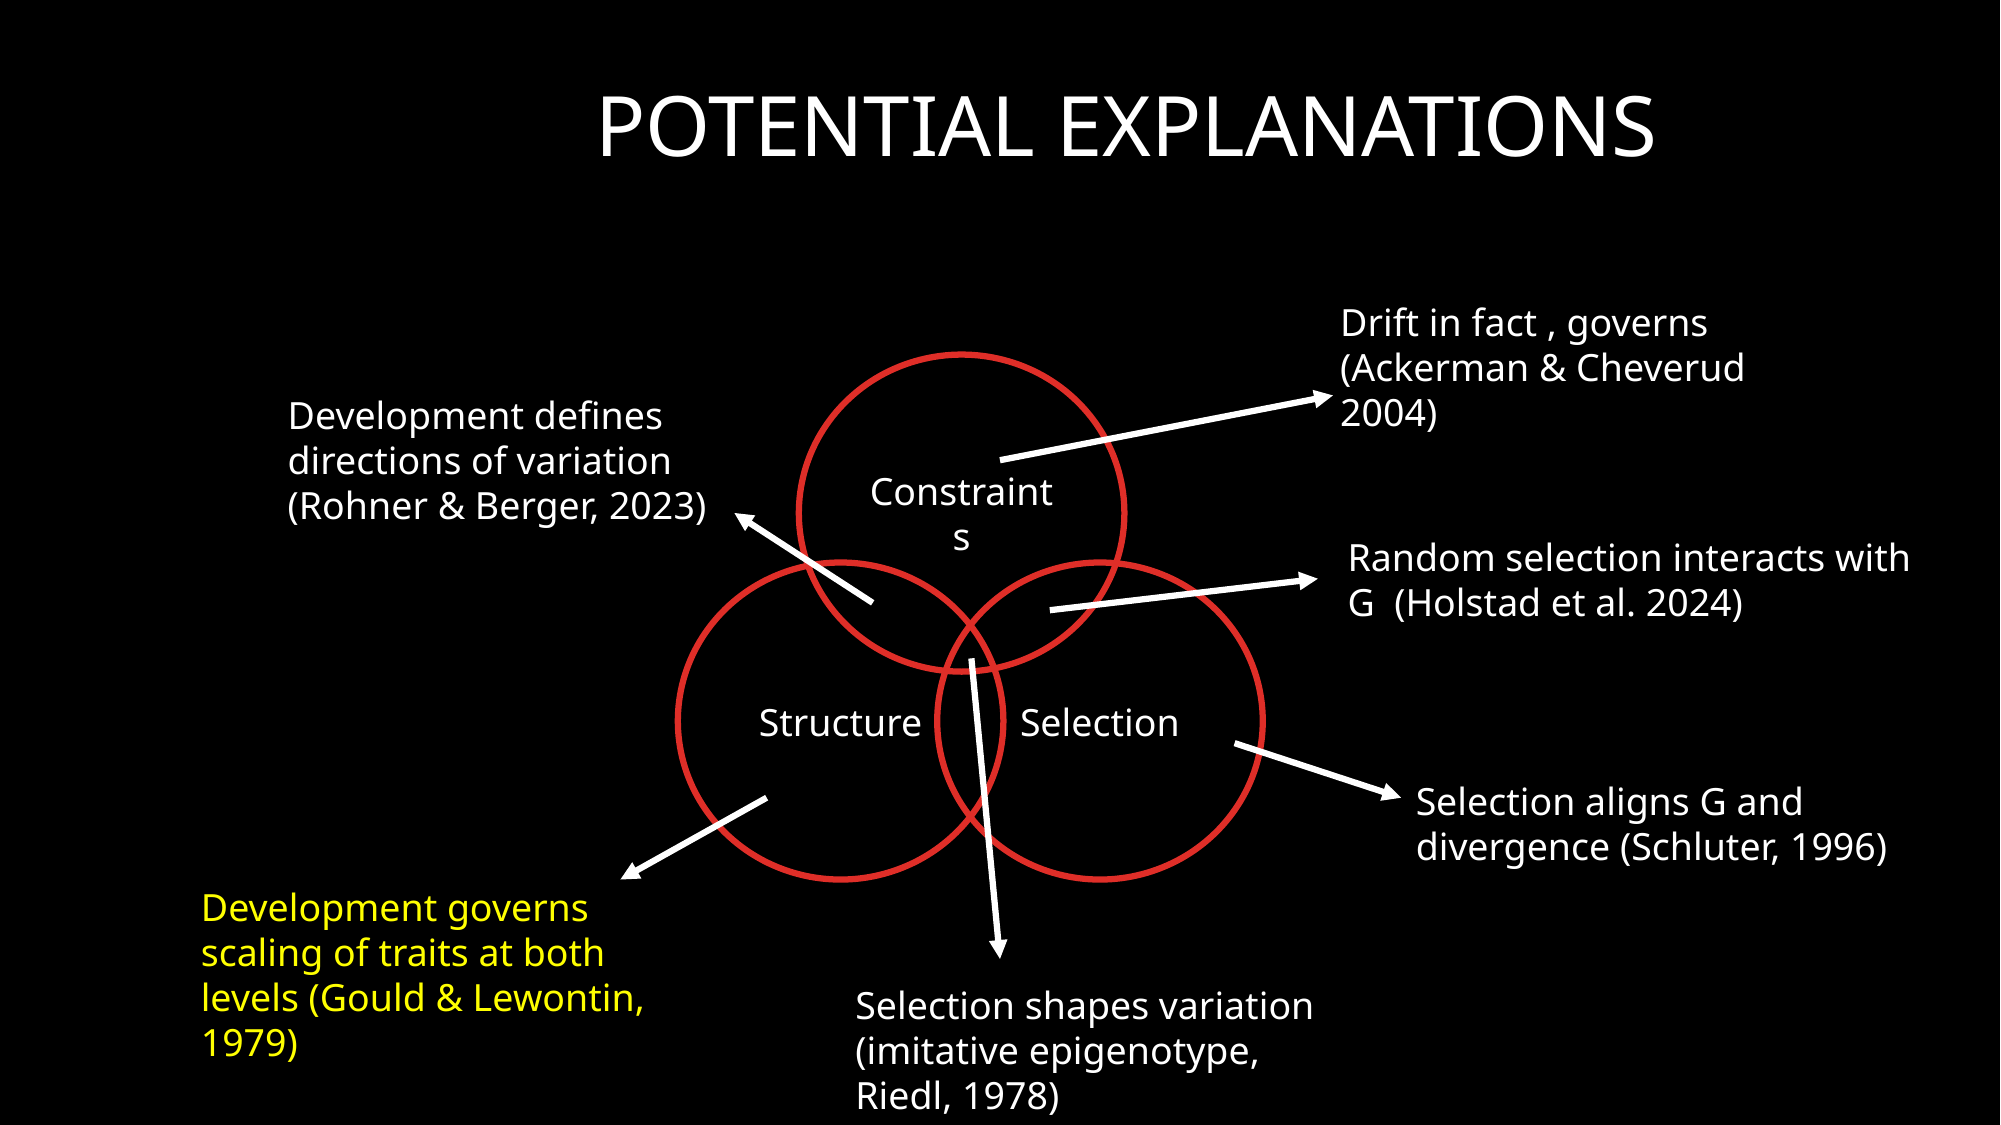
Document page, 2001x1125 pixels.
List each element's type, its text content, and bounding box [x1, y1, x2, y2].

text_box Drift in fact , governs (Ackerman & Cheverud 2004) [1325, 291, 1852, 441]
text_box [999, 395, 1334, 461]
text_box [1234, 742, 1402, 798]
text_box Constraints [799, 353, 1126, 622]
text_box Random selection interacts with G (Holstad et al. 2024) [1332, 526, 1927, 632]
text_box Selection [970, 561, 1264, 881]
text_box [971, 658, 1001, 960]
text_box Selection shapes variation (imitative epigenotype, Riedl, 1978) [840, 974, 1367, 1125]
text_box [1049, 578, 1319, 611]
text_box Selection aligns G and divergence (Schluter, 1996) [1401, 770, 1927, 876]
title Potential explanations [420, 23, 1833, 236]
text_box Structure [1001, 688, 1005, 754]
text_box Development defines directions of variation (Rohner & Berger, 2023) [272, 384, 799, 535]
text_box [734, 512, 873, 603]
text_box Structure [676, 564, 992, 881]
text_box Development governs scaling of traits at both levels (Gould & Lewontin, 1979) [186, 876, 712, 1072]
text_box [620, 797, 767, 880]
